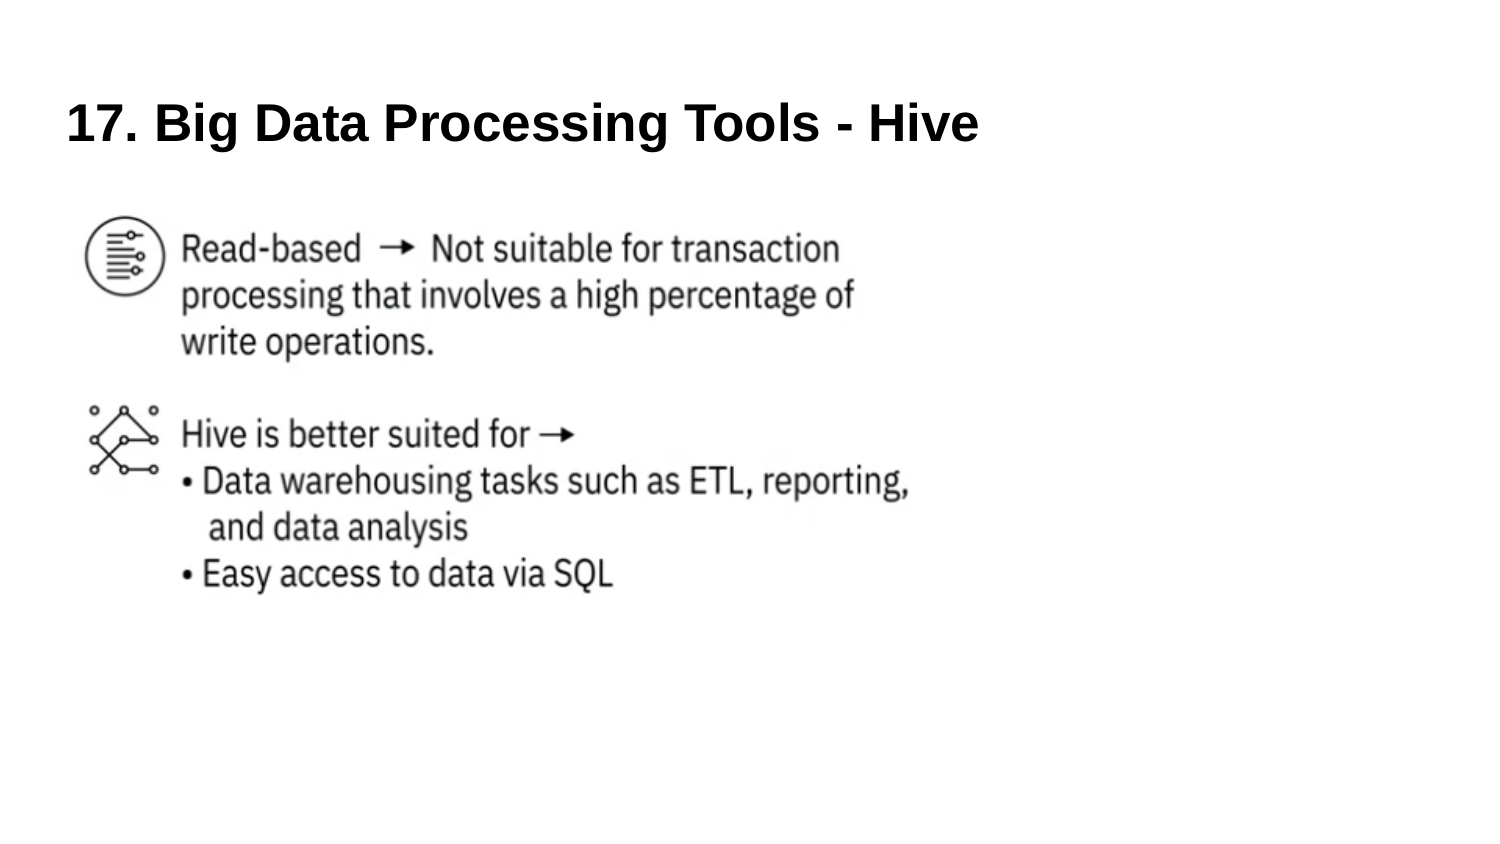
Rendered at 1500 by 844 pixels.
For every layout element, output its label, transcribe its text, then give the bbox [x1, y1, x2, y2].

title 17. Big Data Processing Tools - Hive [51, 72, 1449, 167]
picture [50, 194, 946, 650]
